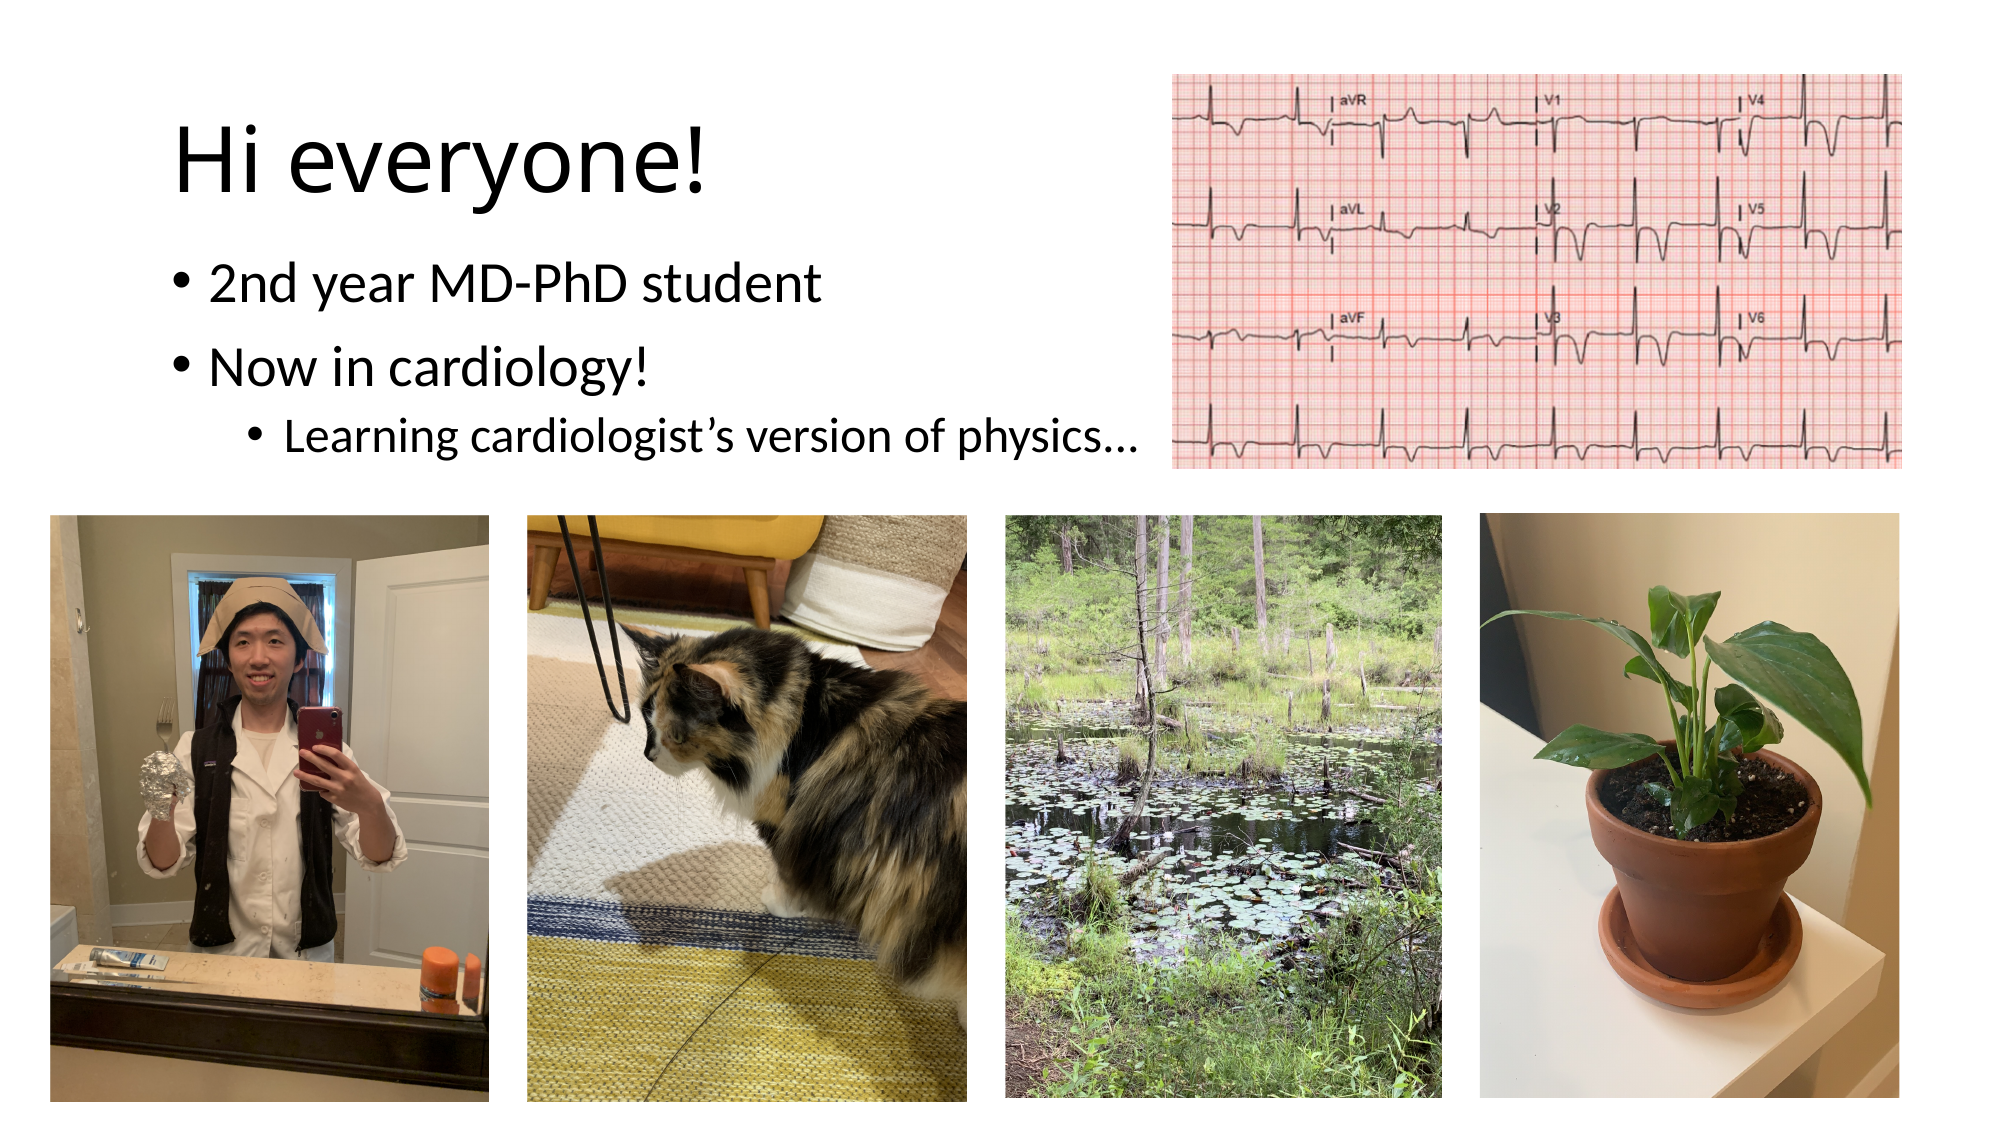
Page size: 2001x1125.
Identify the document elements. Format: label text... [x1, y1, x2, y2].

title Hi everyone! [156, 53, 1882, 244]
list 2nd year MD-PhD student Now in cardiology! Learning cardiologist’s version of physics... [156, 244, 1882, 589]
picture [0, 512, 1900, 1101]
picture [1172, 74, 1902, 469]
